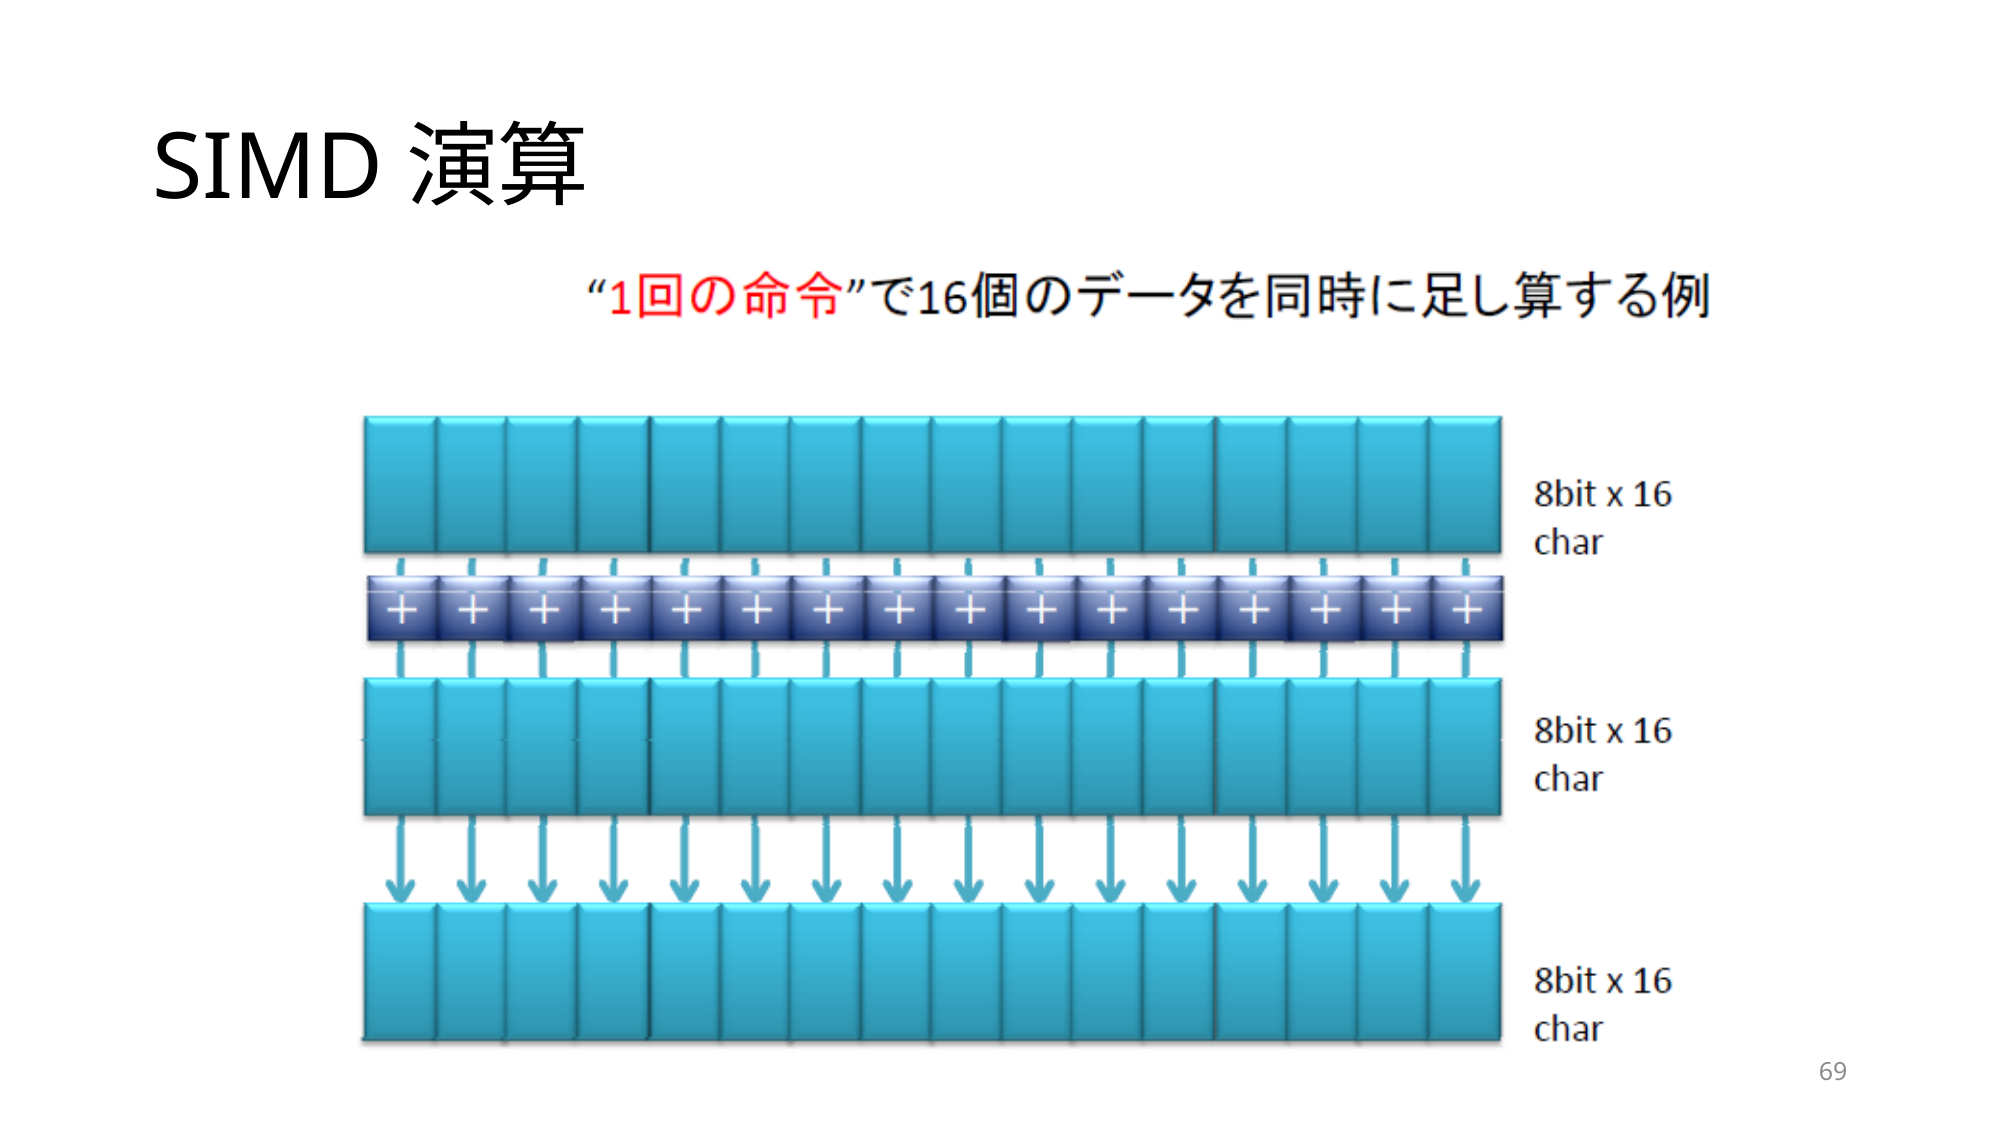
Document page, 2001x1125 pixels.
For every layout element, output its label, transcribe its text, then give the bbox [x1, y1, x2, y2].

title SIMD演算 [137, 59, 1863, 278]
picture [267, 222, 1736, 1103]
slide_number 69 [1736, 1042, 1863, 1103]
